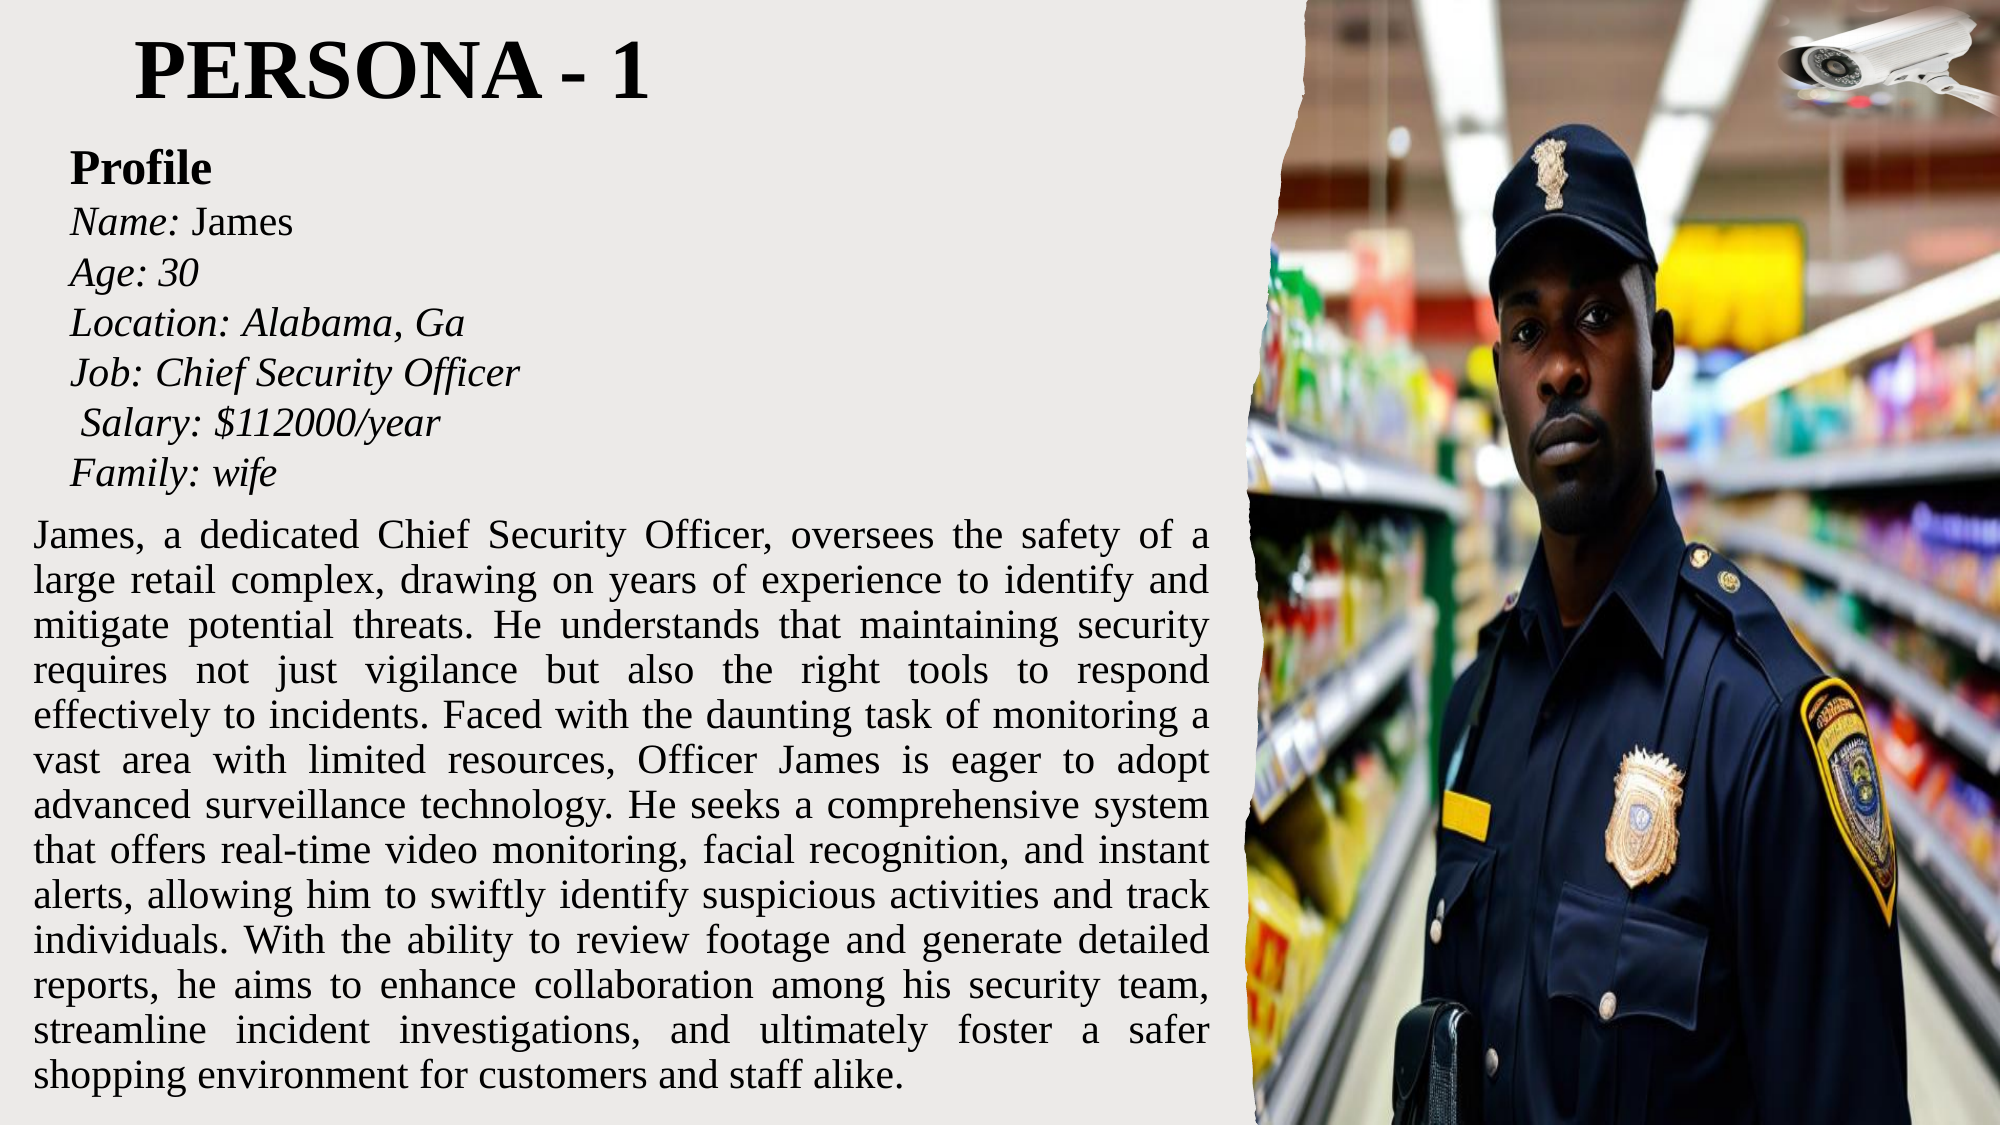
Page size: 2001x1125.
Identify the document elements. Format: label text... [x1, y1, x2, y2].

picture [1243, 0, 2000, 1125]
text_box Profile Name: James Age: 30 Location: Alabama, Ga Job: Chief Security Officer Salary: $112000/year Family: wife [40, 126, 1048, 502]
text_box James, a dedicated Chief Security Officer, oversees the safety of a large retail complex, drawing on years of experience to identify and mitigate potential threats. He understands that maintaining security requires not just vigilance but also the right tools to respond effectively to incidents. Faced with the daunting task of monitoring a vast area with limited resources, Officer James is eager to adopt advanced surveillance technology. He seeks a comprehensive system that offers real-time video monitoring, facial recognition, and instant alerts, allowing him to swiftly identify suspicious activities and track individuals. With the ability to review footage and generate detailed reports, he aims to enhance collaboration among his security team, streamline incident investigations, and ultimately foster a safer shopping environment for customers and staff alike. [18, 505, 1226, 1055]
text_box PERSONA - 1 [119, 0, 812, 126]
text_box [0, 0, 1243, 1125]
